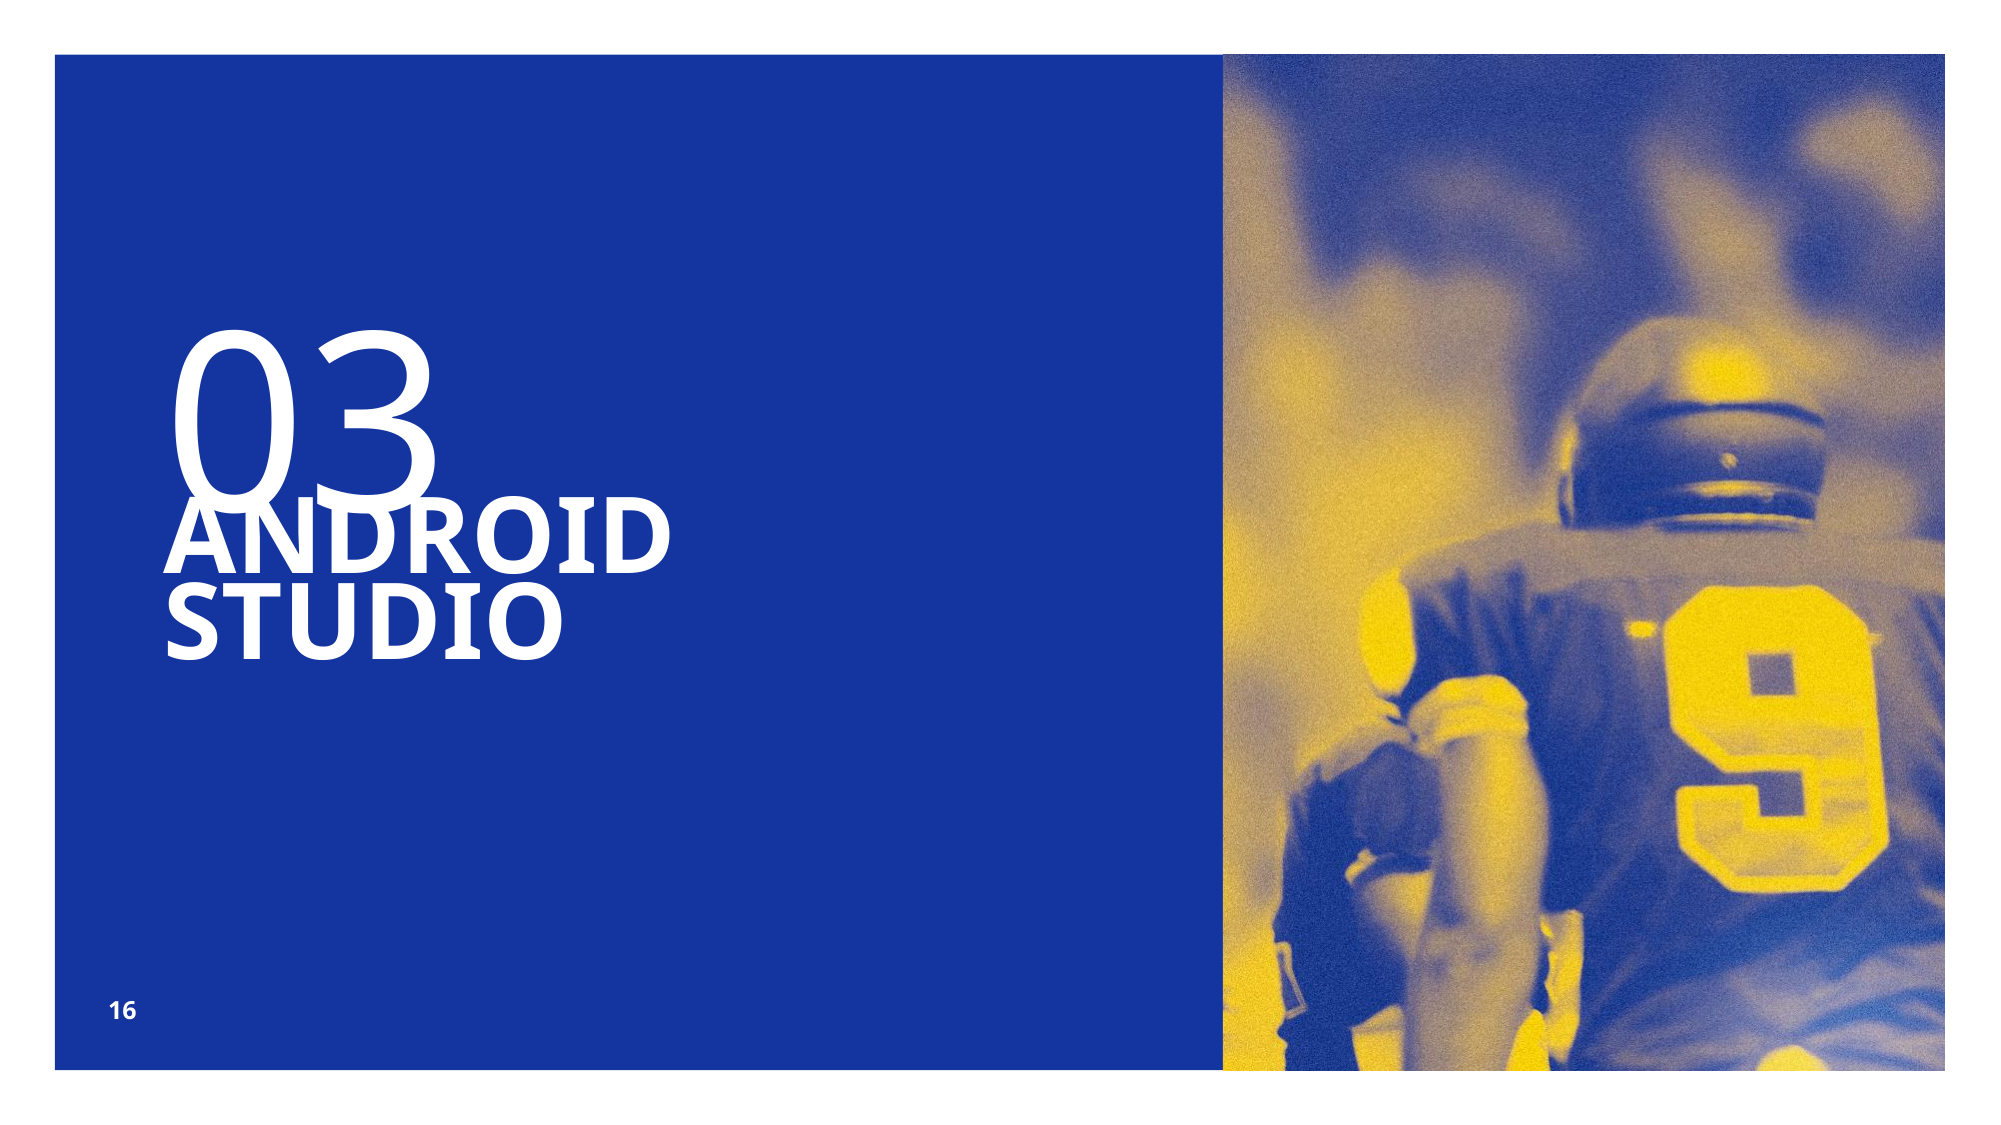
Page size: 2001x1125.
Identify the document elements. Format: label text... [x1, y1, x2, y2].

slide_number 16 [108, 982, 150, 1040]
list 03 [163, 273, 523, 561]
title Android studio [163, 560, 1054, 681]
picture [1222, 54, 1945, 1071]
